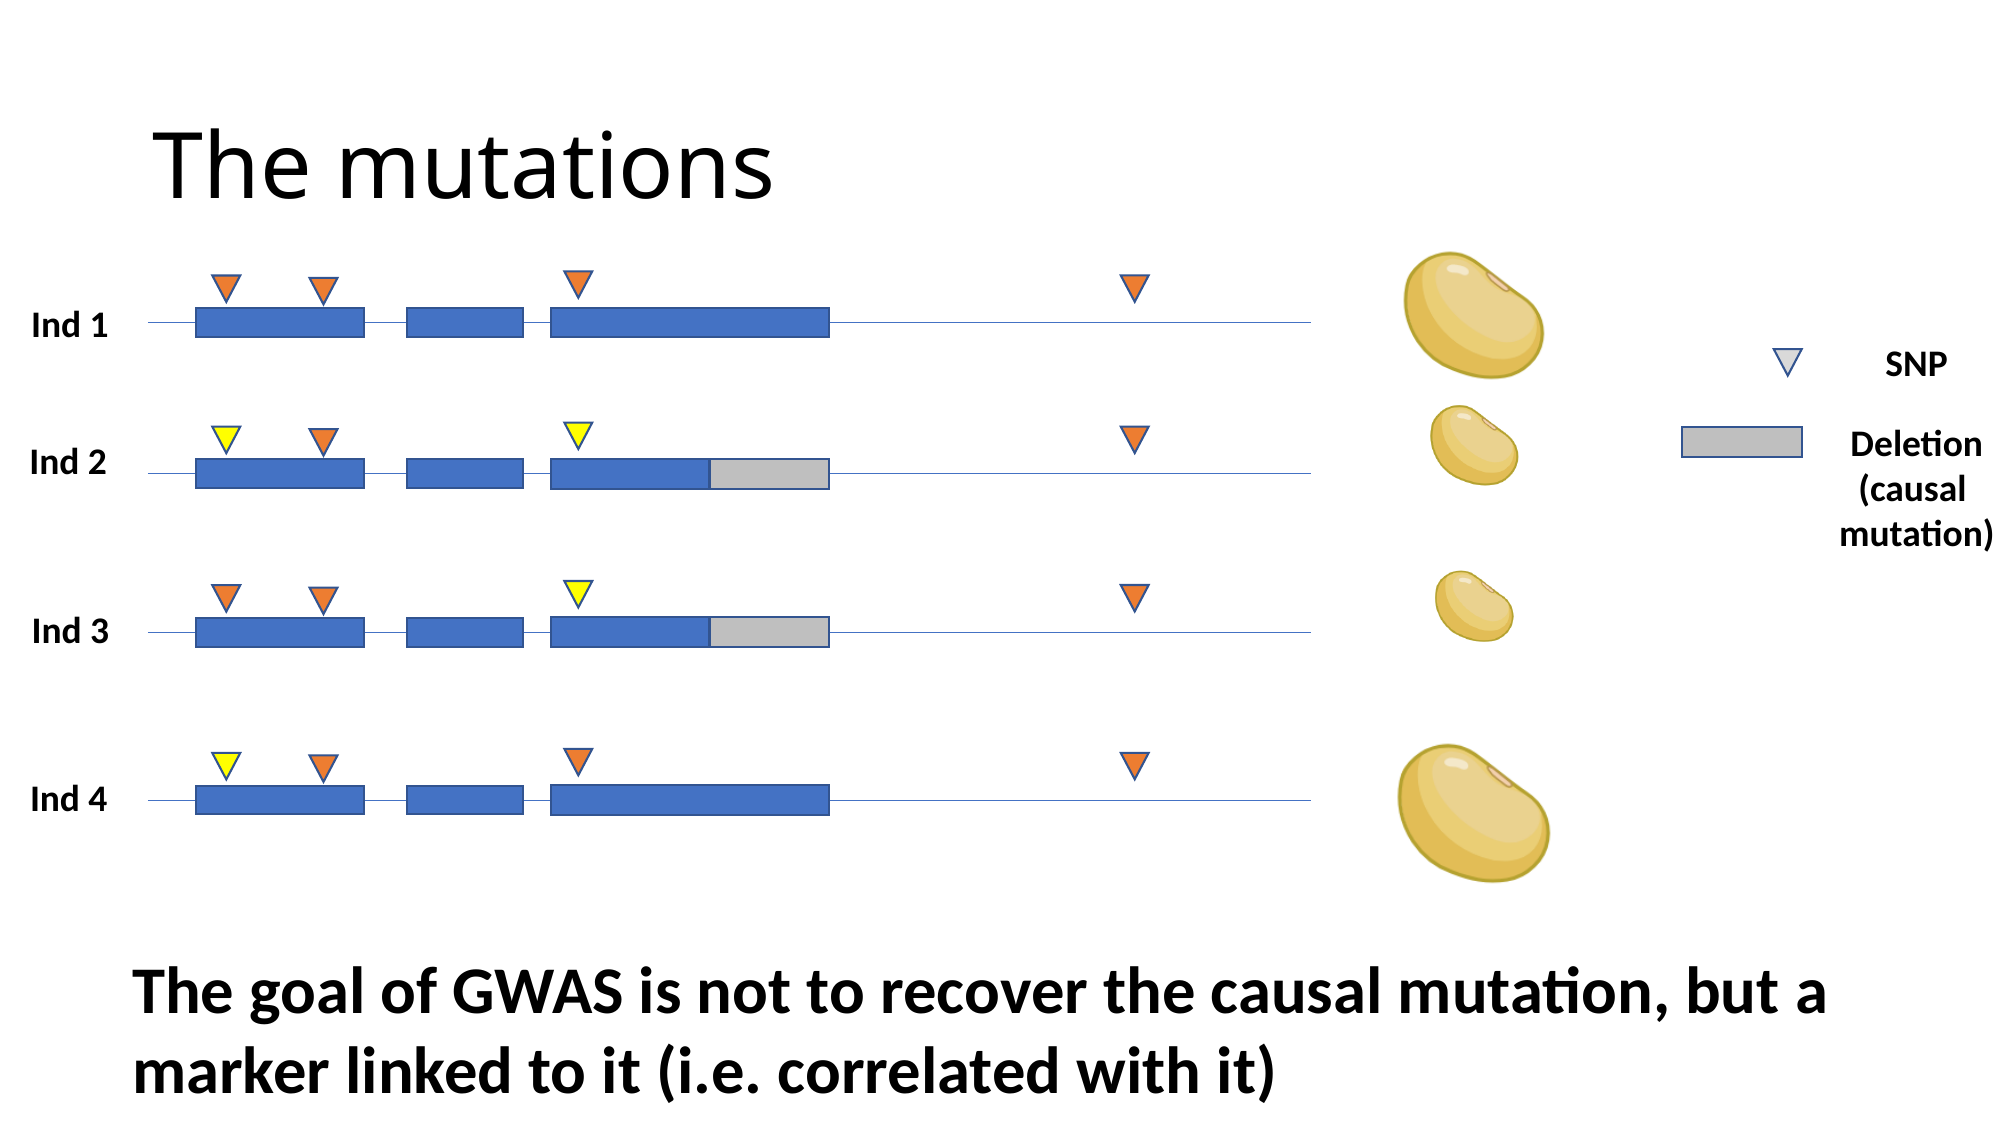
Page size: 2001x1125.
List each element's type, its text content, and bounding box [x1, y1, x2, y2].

text_box Ind 3 [16, 598, 125, 658]
text_box [1119, 583, 1151, 614]
text_box [195, 633, 365, 648]
text_box [195, 617, 365, 632]
text_box [210, 584, 242, 614]
text_box [1119, 751, 1151, 782]
text_box Deletion (causal mutation) [1824, 411, 2000, 562]
text_box [1681, 426, 1803, 458]
text_box [1119, 425, 1151, 456]
text_box [562, 270, 594, 300]
picture [1369, 229, 1579, 493]
text_box [406, 323, 524, 338]
text_box [406, 633, 524, 648]
text_box [708, 458, 830, 473]
text_box [708, 616, 830, 632]
picture [1415, 557, 1533, 649]
text_box [210, 425, 242, 456]
text_box [307, 586, 340, 617]
text_box [307, 754, 340, 785]
text_box [406, 458, 524, 473]
text_box [406, 307, 524, 322]
text_box [406, 801, 524, 815]
text_box [550, 474, 708, 490]
text_box [406, 617, 524, 632]
text_box SNP [1870, 332, 1963, 392]
text_box [550, 633, 708, 648]
text_box [562, 421, 594, 452]
text_box [210, 274, 242, 305]
title The mutations [137, 59, 1863, 278]
text_box The goal of GWAS is not to recover the causal mutation, but a marker linked to it (i.e. correlated with it) [117, 939, 1964, 1115]
text_box Ind 2 [14, 429, 122, 490]
text_box [307, 428, 340, 458]
text_box [550, 801, 830, 816]
text_box Ind 1 [16, 292, 124, 352]
text_box [562, 579, 594, 610]
text_box [406, 785, 524, 800]
text_box [195, 801, 365, 815]
text_box [195, 307, 365, 322]
text_box Ind 4 [15, 766, 123, 827]
text_box [195, 323, 365, 338]
text_box [406, 474, 524, 489]
text_box [195, 474, 365, 489]
text_box [550, 307, 830, 322]
text_box [550, 616, 708, 632]
text_box [708, 633, 830, 648]
text_box [550, 784, 830, 800]
picture [1360, 719, 1588, 896]
text_box [1119, 274, 1151, 304]
text_box [550, 323, 830, 338]
text_box [1772, 348, 1804, 378]
text_box [550, 458, 708, 473]
text_box [195, 458, 365, 473]
text_box [307, 276, 340, 307]
text_box [562, 747, 594, 778]
text_box [195, 785, 365, 800]
text_box [210, 751, 242, 782]
text_box [708, 474, 830, 490]
